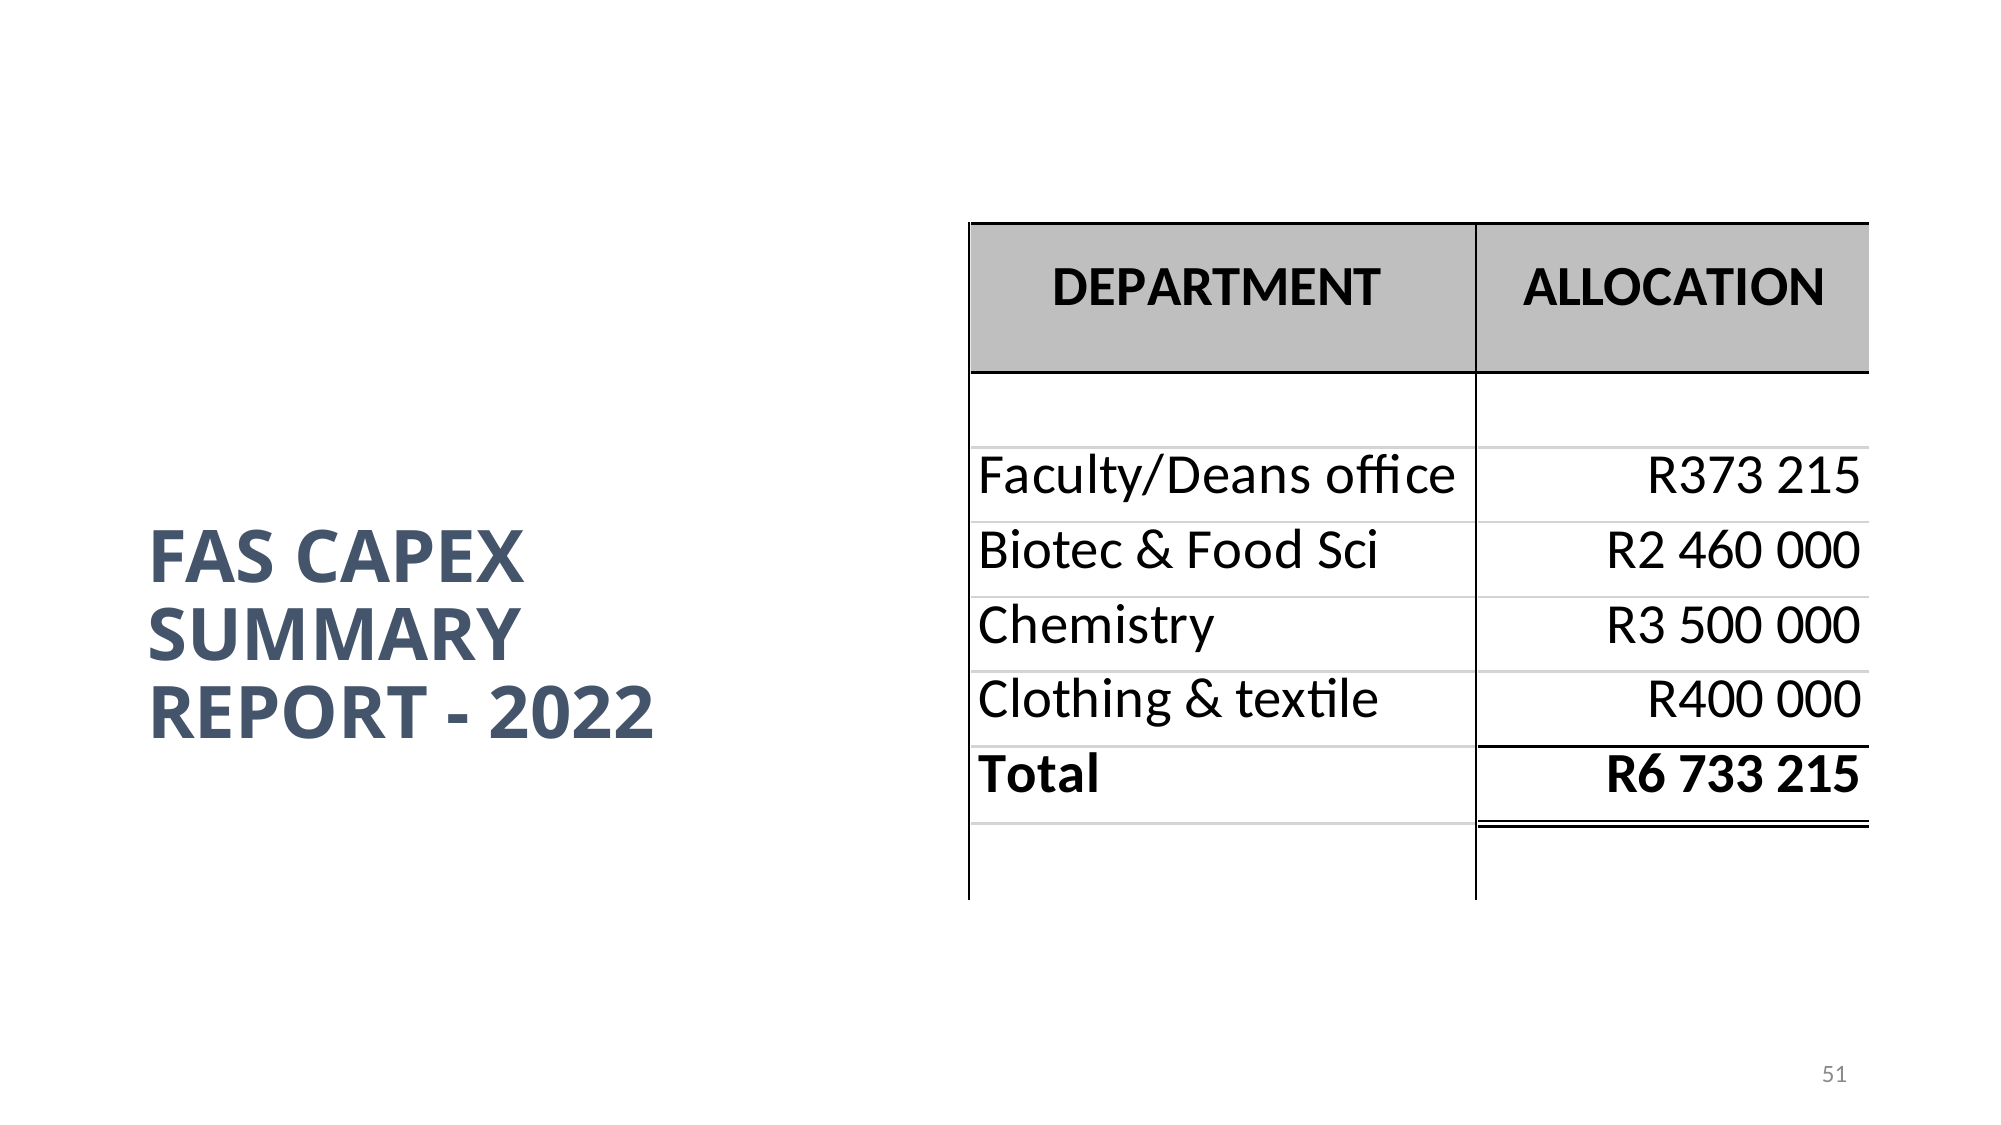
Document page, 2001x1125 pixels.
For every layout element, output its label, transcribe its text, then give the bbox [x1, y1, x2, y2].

slide_number 51 [1412, 1042, 1863, 1103]
text_box FAS CAPEX SUMMARY REPORT - 2022 [131, 512, 703, 806]
picture [967, 222, 1872, 903]
